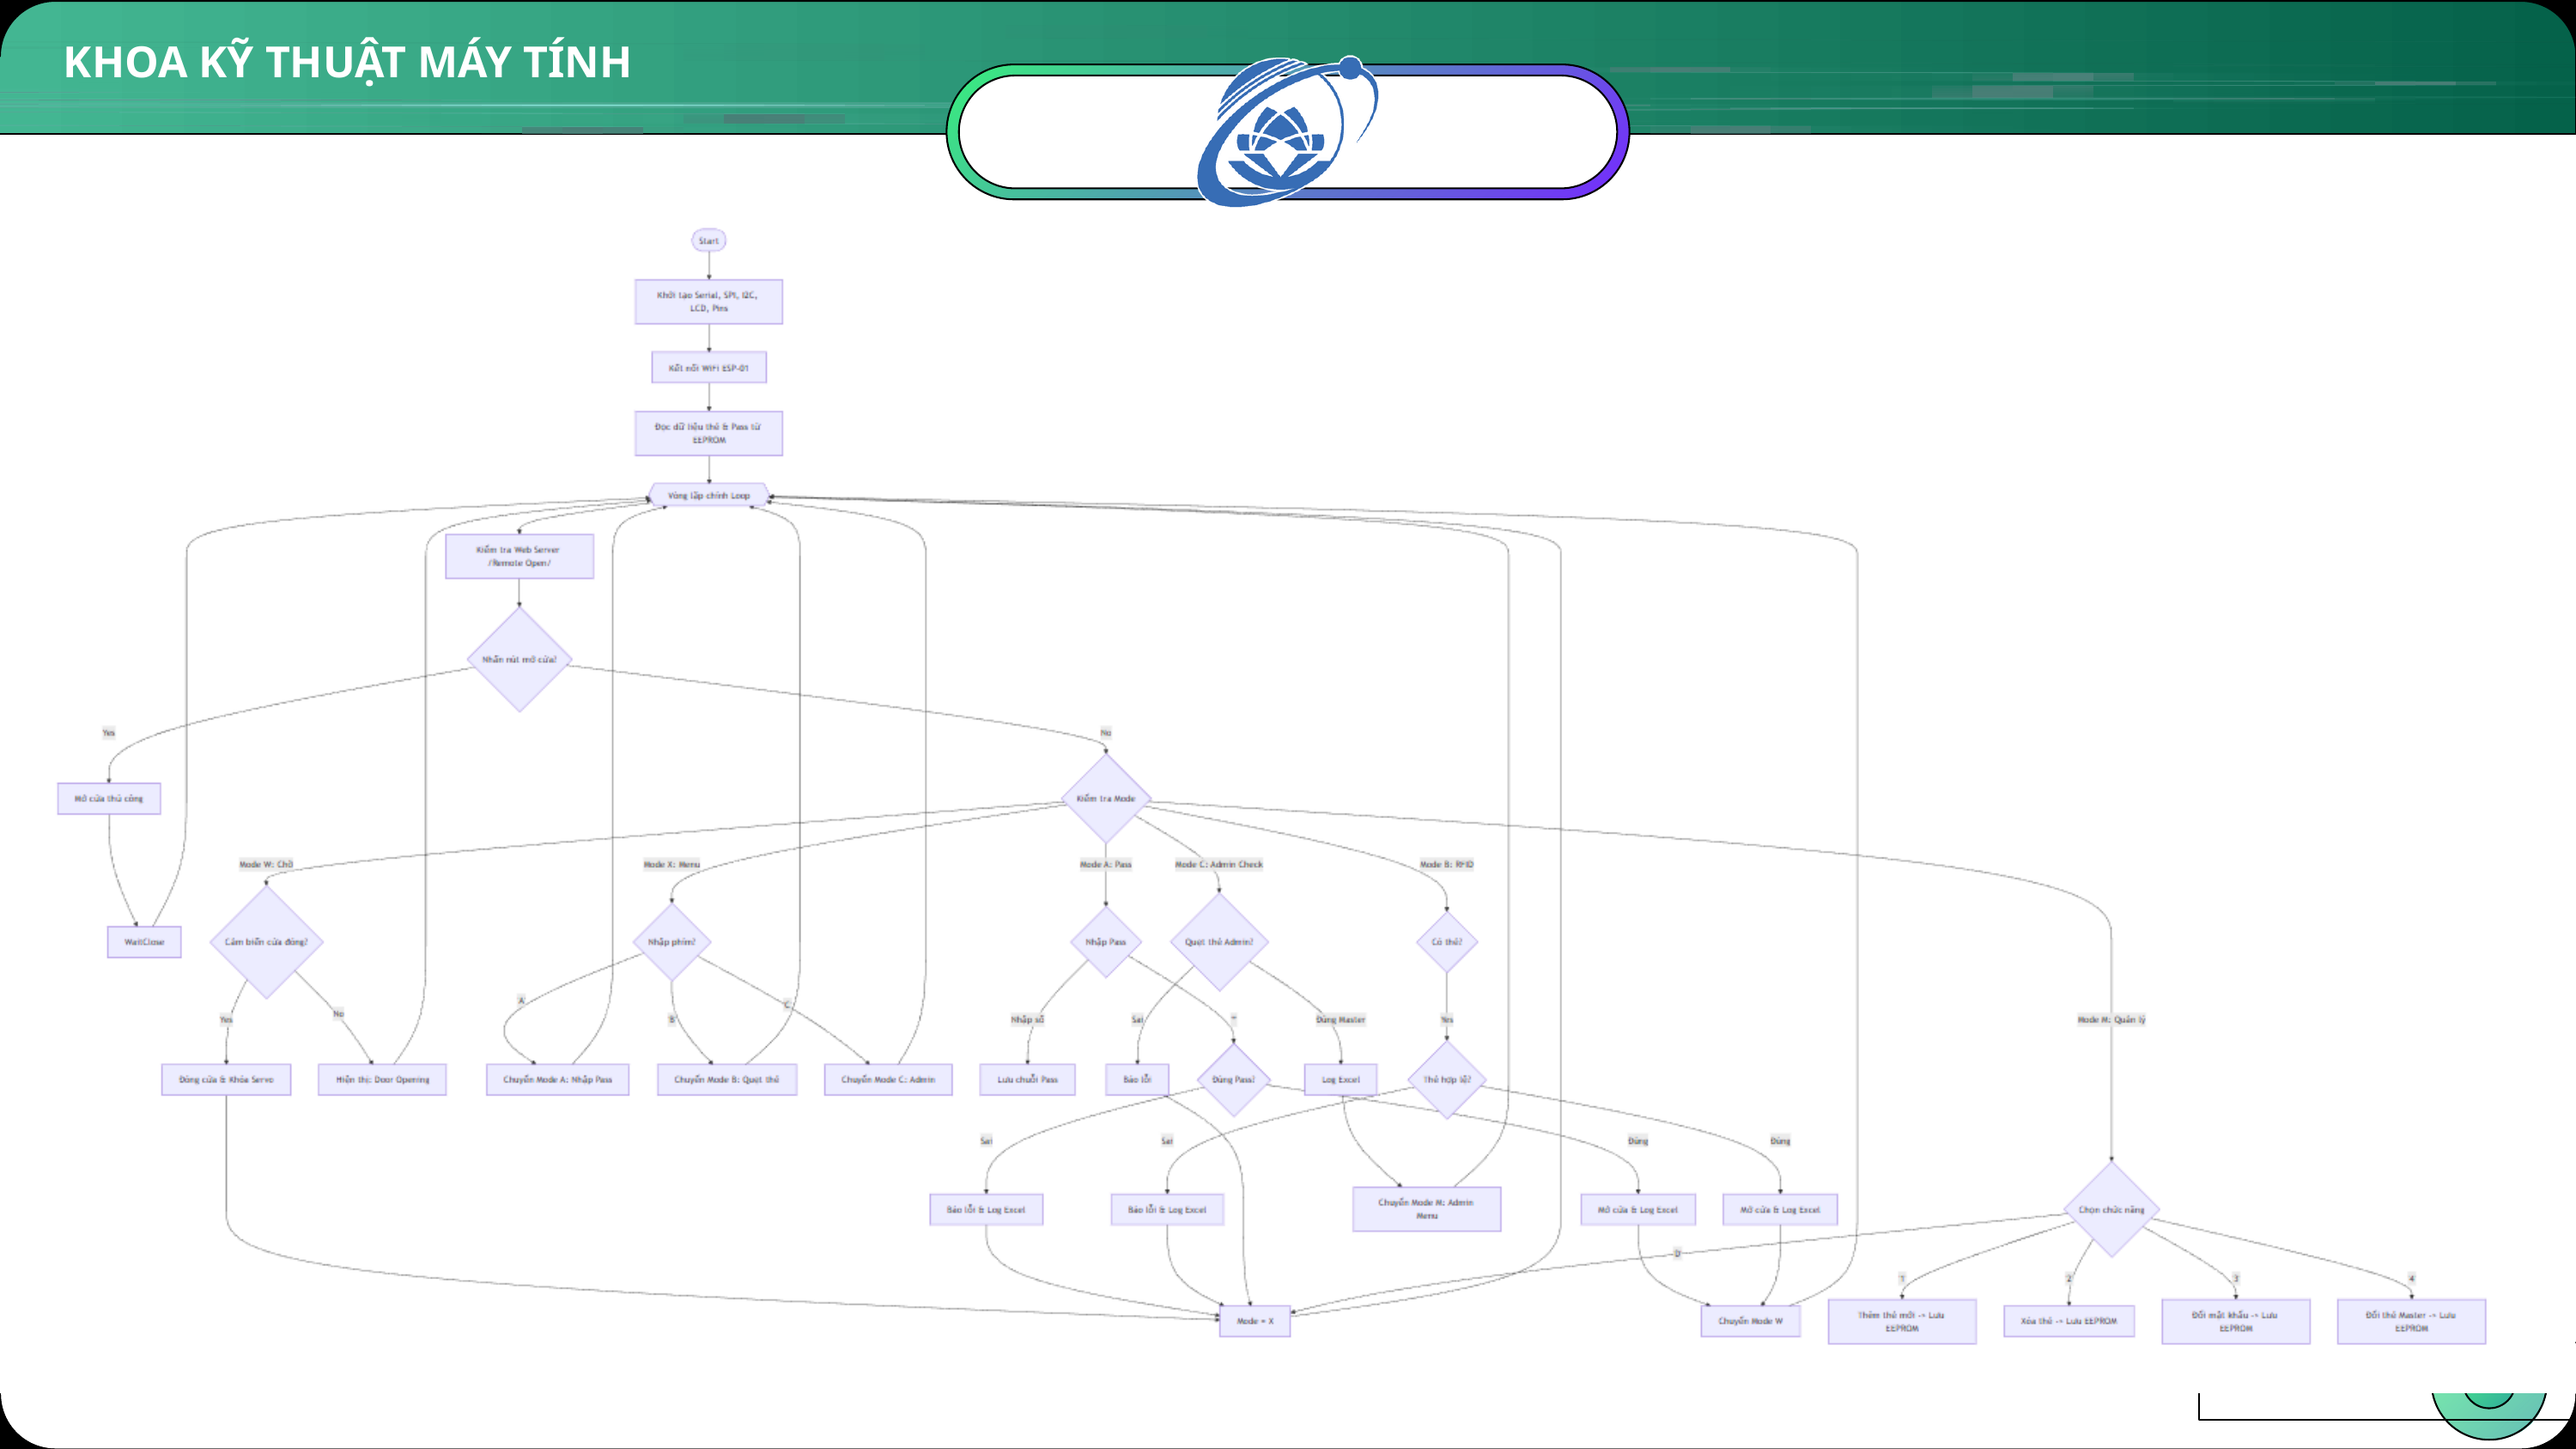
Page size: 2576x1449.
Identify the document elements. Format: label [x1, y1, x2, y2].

text_box [2199, 1342, 2576, 1421]
text_box [0, 0, 2576, 1449]
